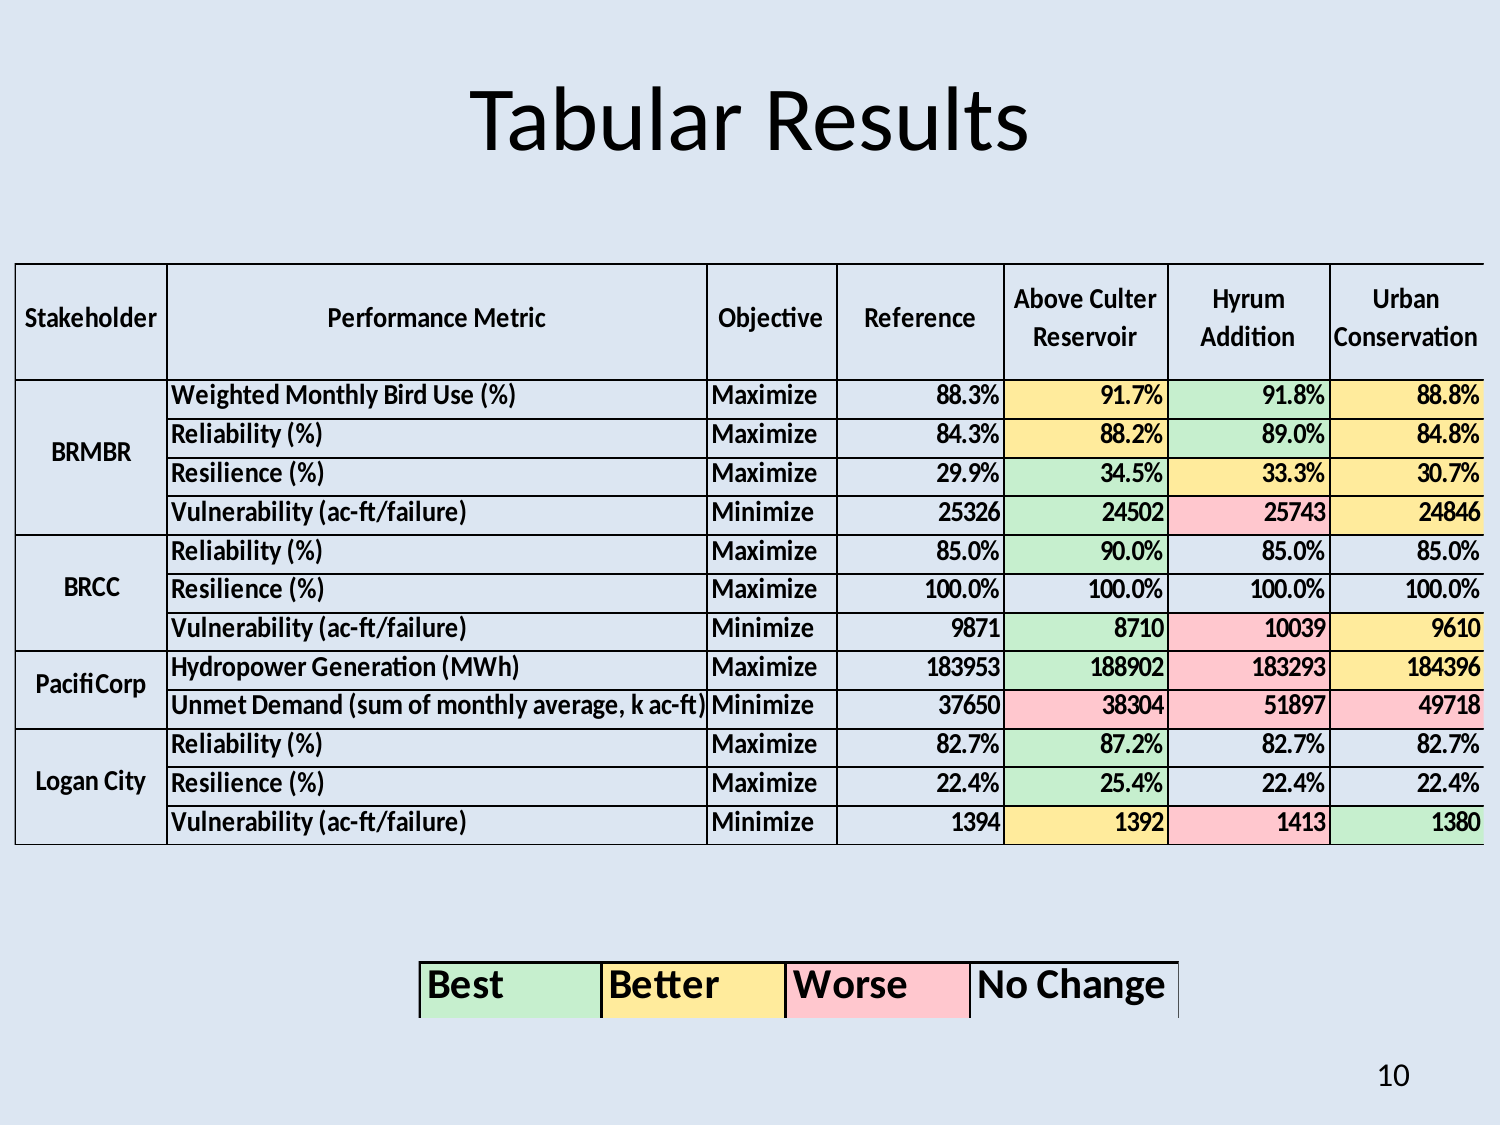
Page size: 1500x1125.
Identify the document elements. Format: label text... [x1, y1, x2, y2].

picture [418, 960, 1182, 1021]
slide_number 10 [1074, 1042, 1425, 1103]
picture [14, 262, 1486, 847]
title Tabular Results [75, 25, 1425, 203]
